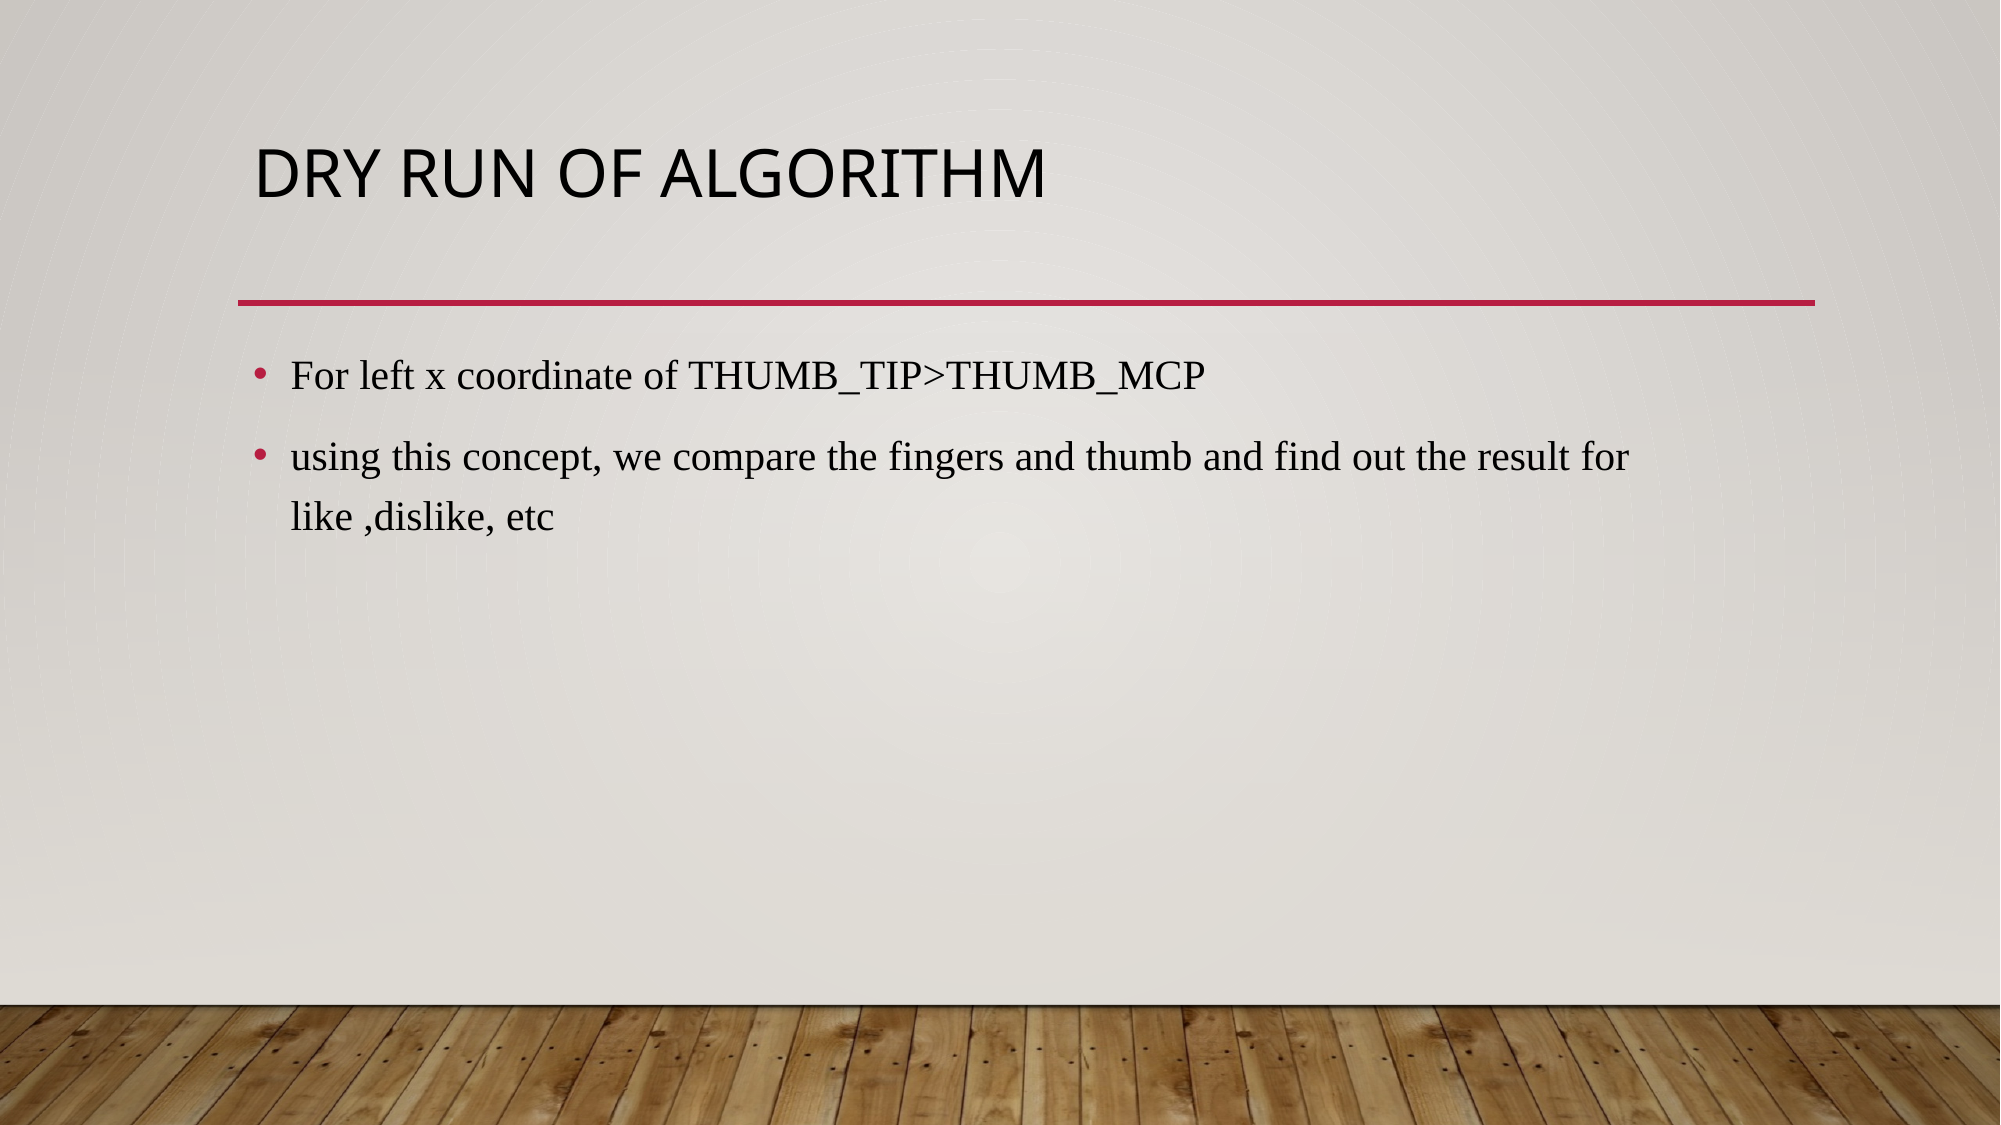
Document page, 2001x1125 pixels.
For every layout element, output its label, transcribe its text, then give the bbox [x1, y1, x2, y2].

list For left x coordinate of THUMB_TIP>THUMB_MCP using this concept, we compare the fingers and thumb and find out the result for like ,dislike, etc [238, 330, 1814, 897]
picture [0, 1005, 2000, 1125]
title DRY RUN OF ALGORITHM [238, 131, 1814, 305]
